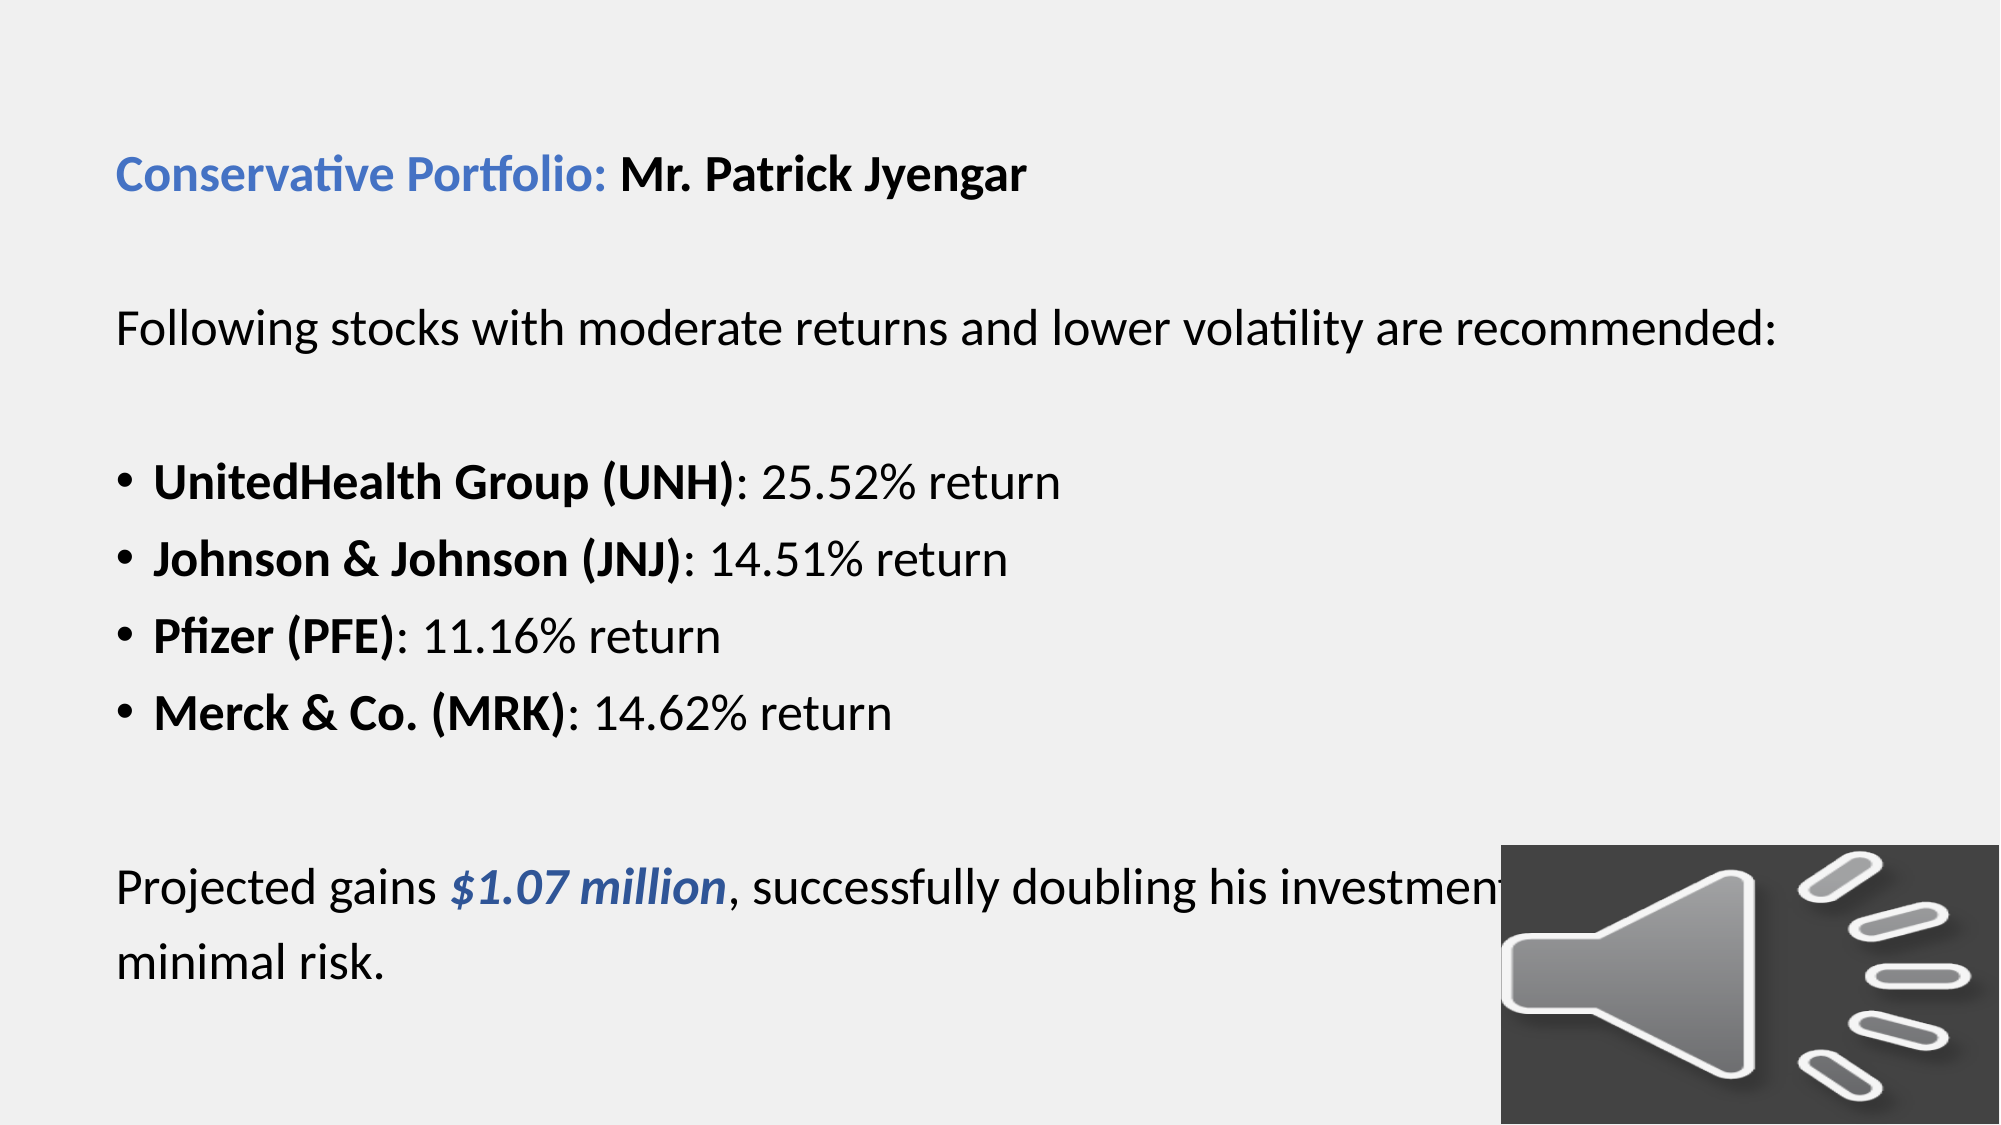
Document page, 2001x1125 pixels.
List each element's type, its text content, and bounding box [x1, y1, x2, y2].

list Conservative Portfolio: Mr. Patrick Jyengar Following stocks with moderate returns and lower volatility are recommended: UnitedHealth Group (UNH): 25.52% return Johnson & Johnson (JNJ): 14.51% return Pfizer (PFE): 11.16% return Merck & Co. (MRK): 14.62% return Projected gains $1.07 million, successfully doubling his investment amount with minimal risk. [100, 138, 1907, 1039]
picture [1499, 843, 2000, 1125]
